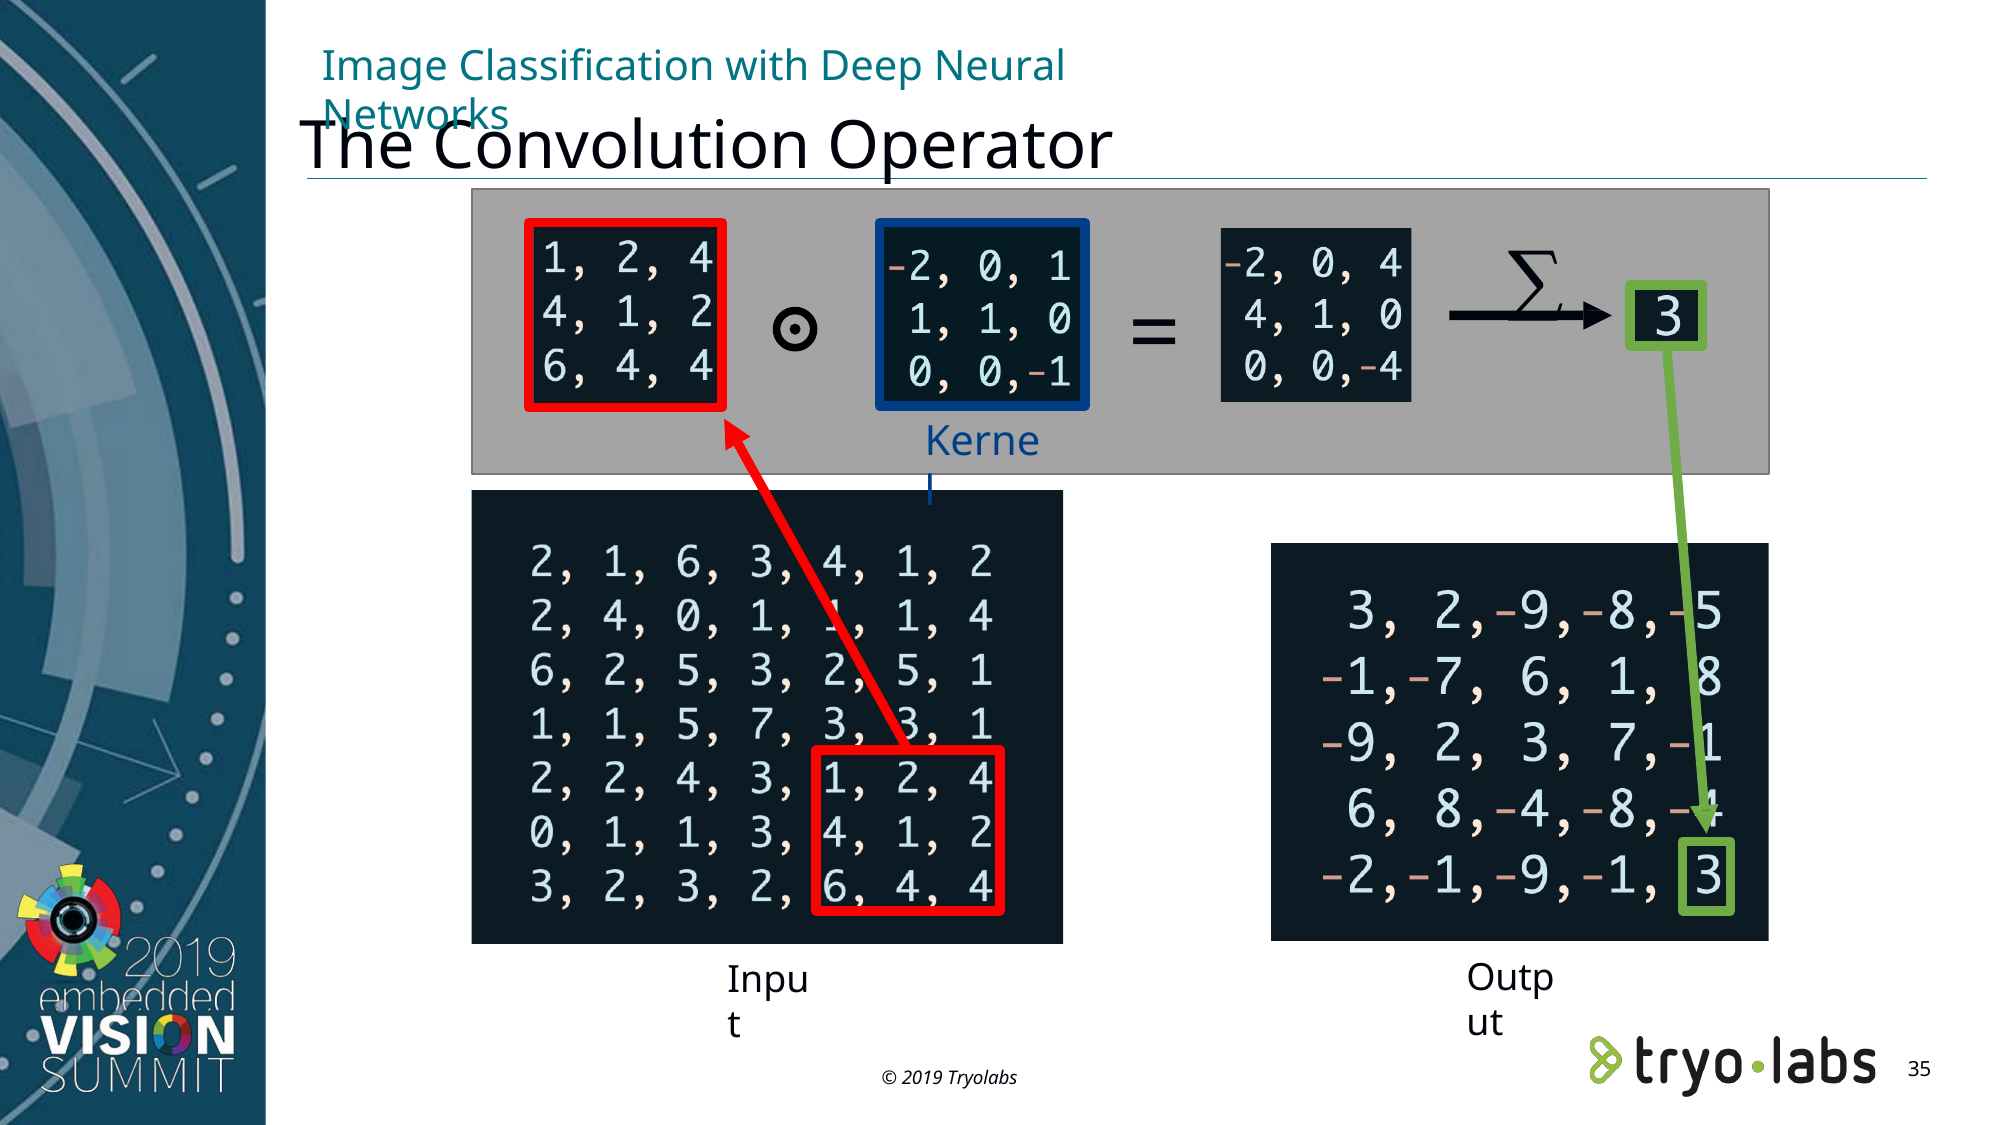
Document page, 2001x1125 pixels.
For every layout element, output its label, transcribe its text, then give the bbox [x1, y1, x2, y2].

text_box [1672, 290, 1769, 474]
picture [0, 0, 266, 1125]
text_box Image Classification with Deep Neural Networks [319, 38, 1183, 139]
text_box [1449, 301, 1612, 330]
text_box Input [725, 955, 811, 1046]
text_box ∑ [1501, 237, 1553, 318]
text_box [1661, 341, 1719, 834]
picture [1589, 1036, 1876, 1097]
text_box [816, 749, 1000, 912]
title The Convolution Operator [177, 101, 1823, 290]
text_box Kernel [922, 413, 1042, 514]
text_box [724, 418, 913, 753]
text_box [528, 222, 723, 408]
text_box [1629, 285, 1703, 347]
text_box [471, 490, 1064, 944]
slide_number 35 [1903, 1055, 1953, 1125]
text_box ⊙ [766, 280, 837, 361]
text_box [1220, 228, 1412, 402]
text_box [1271, 543, 1769, 942]
text_box = [1126, 272, 1185, 383]
footer © 2019 Tryolabs [879, 1065, 1018, 1125]
text_box [1682, 841, 1731, 911]
text_box Output [1464, 953, 1576, 1044]
text_box [879, 222, 1085, 406]
text_box [472, 290, 1672, 474]
